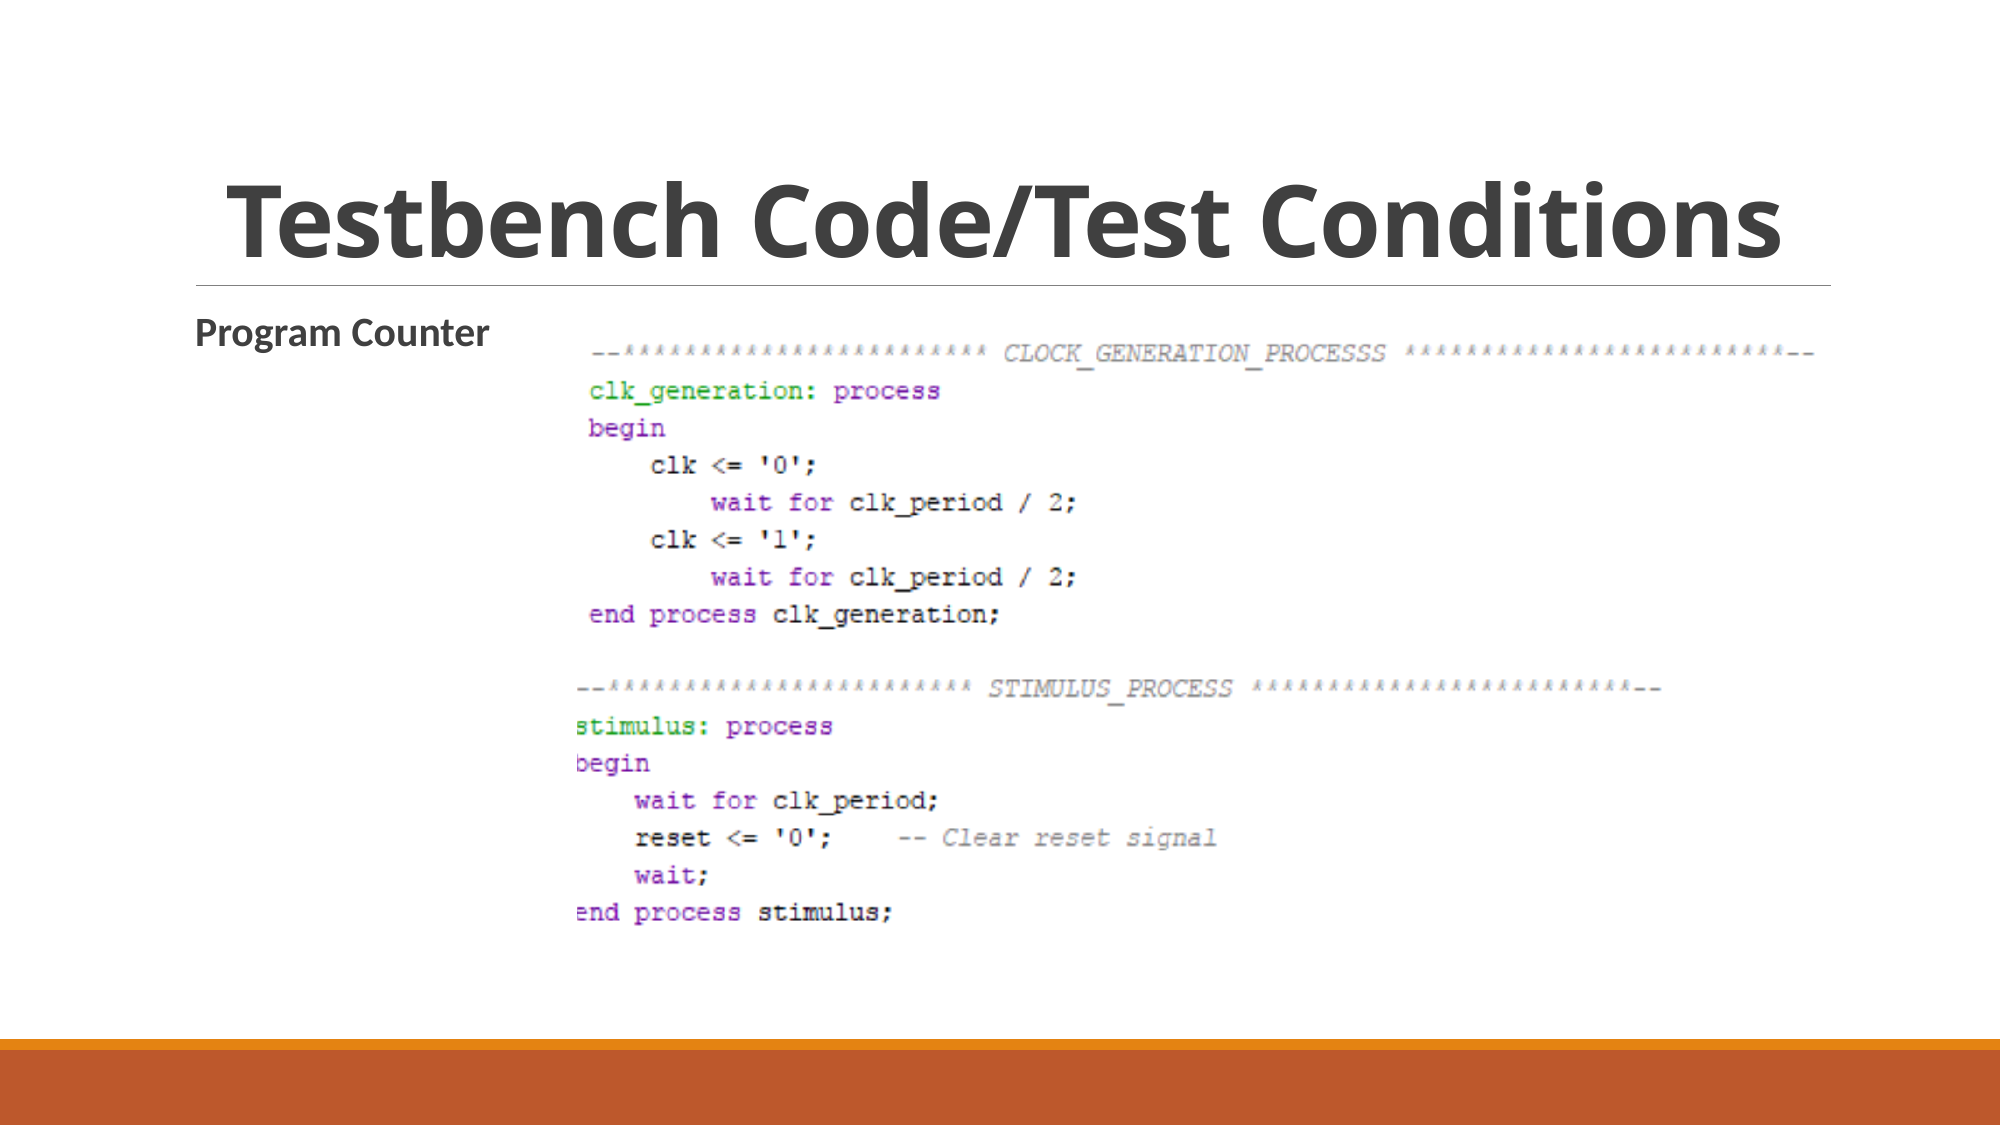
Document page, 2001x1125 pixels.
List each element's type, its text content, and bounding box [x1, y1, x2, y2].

title Testbench Code/Test Conditions [180, 47, 1830, 285]
picture [576, 330, 1821, 935]
list Program Counter [180, 302, 1830, 963]
